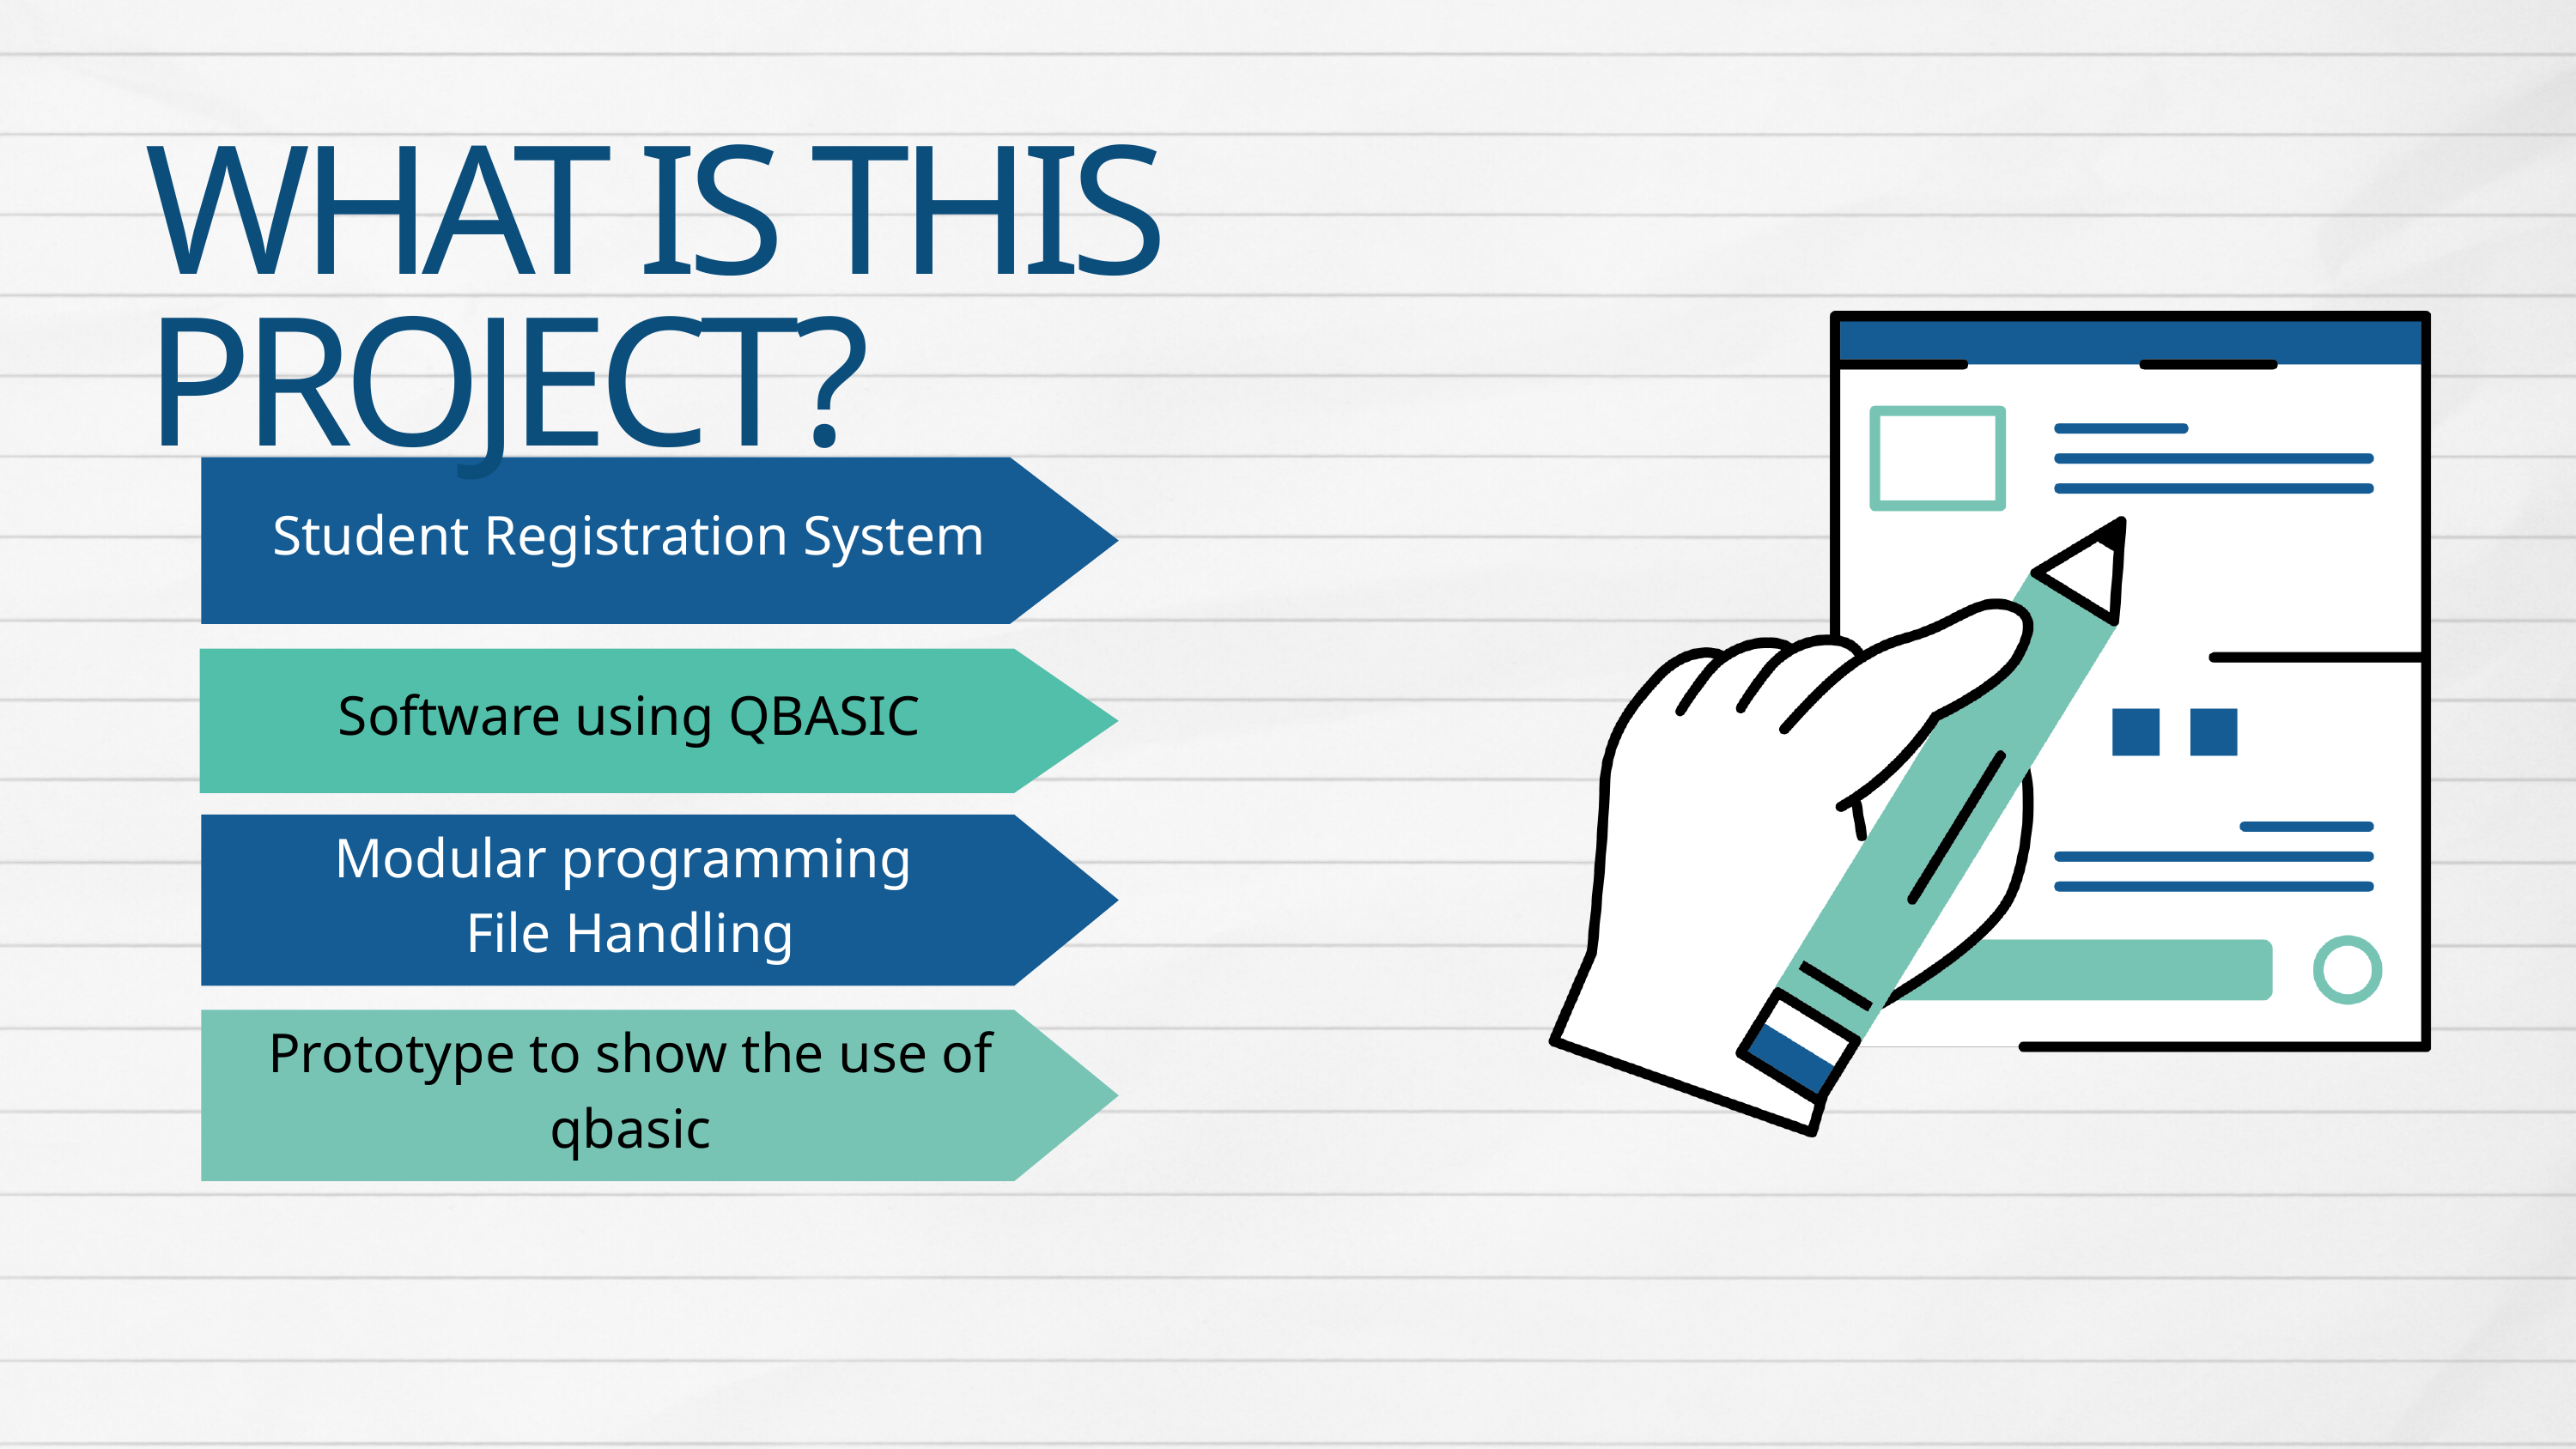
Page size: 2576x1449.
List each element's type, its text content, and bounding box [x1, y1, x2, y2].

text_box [199, 648, 1120, 794]
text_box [201, 457, 1120, 625]
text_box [201, 1009, 1120, 1182]
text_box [201, 814, 1120, 986]
text_box [1547, 311, 2432, 1137]
text_box [0, 0, 2576, 1449]
text_box WHAT IS THIS PROJECT? [144, 137, 1687, 482]
